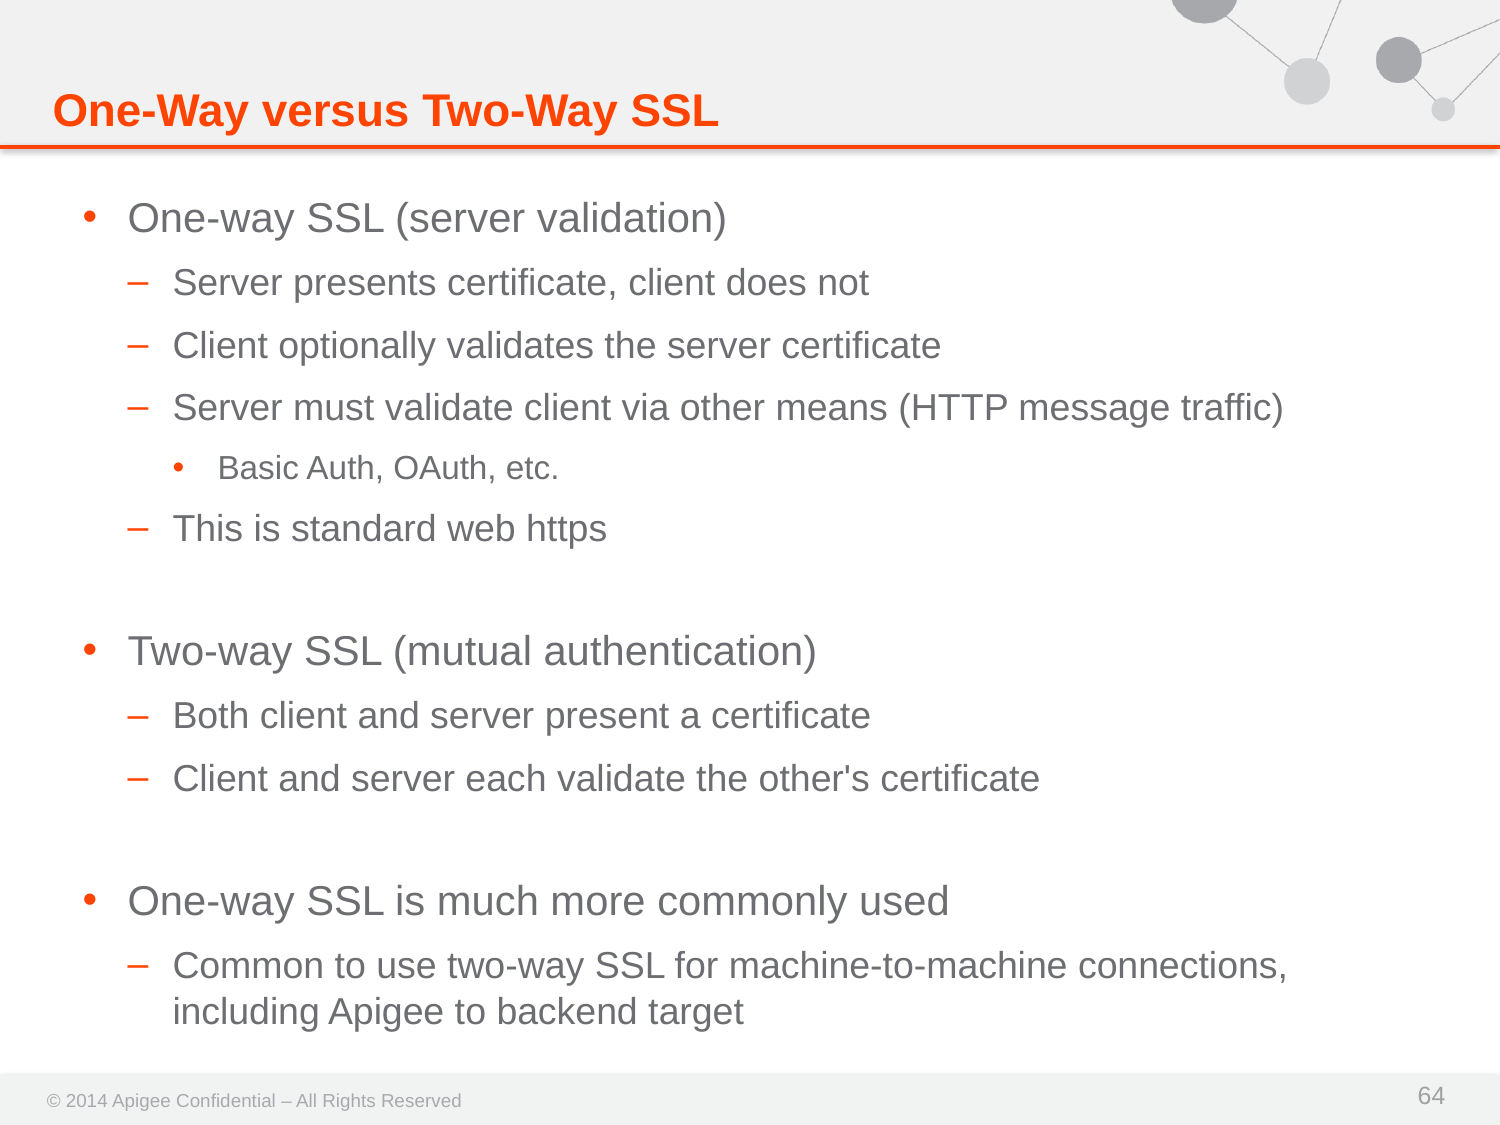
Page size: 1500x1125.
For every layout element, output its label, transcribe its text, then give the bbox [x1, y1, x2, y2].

picture [0, 0, 1500, 145]
title One-Way versus Two-Way SSL [37, 72, 1323, 133]
list One-way SSL (server validation) Server presents certificate, client does not Client optionally validates the server certificate Server must validate client via other means (HTTP message traffic) Basic Auth, OAuth, etc. This is standard web https Two-way SSL (mutual authentication) Both client and server present a certificate Client and server each validate the other's certificate One-way SSL is much more commonly used Common to use two-way SSL for machine-to-machine connections, including Apigee to backend target [37, 187, 1461, 1044]
slide_number 64 [1110, 1065, 1461, 1125]
